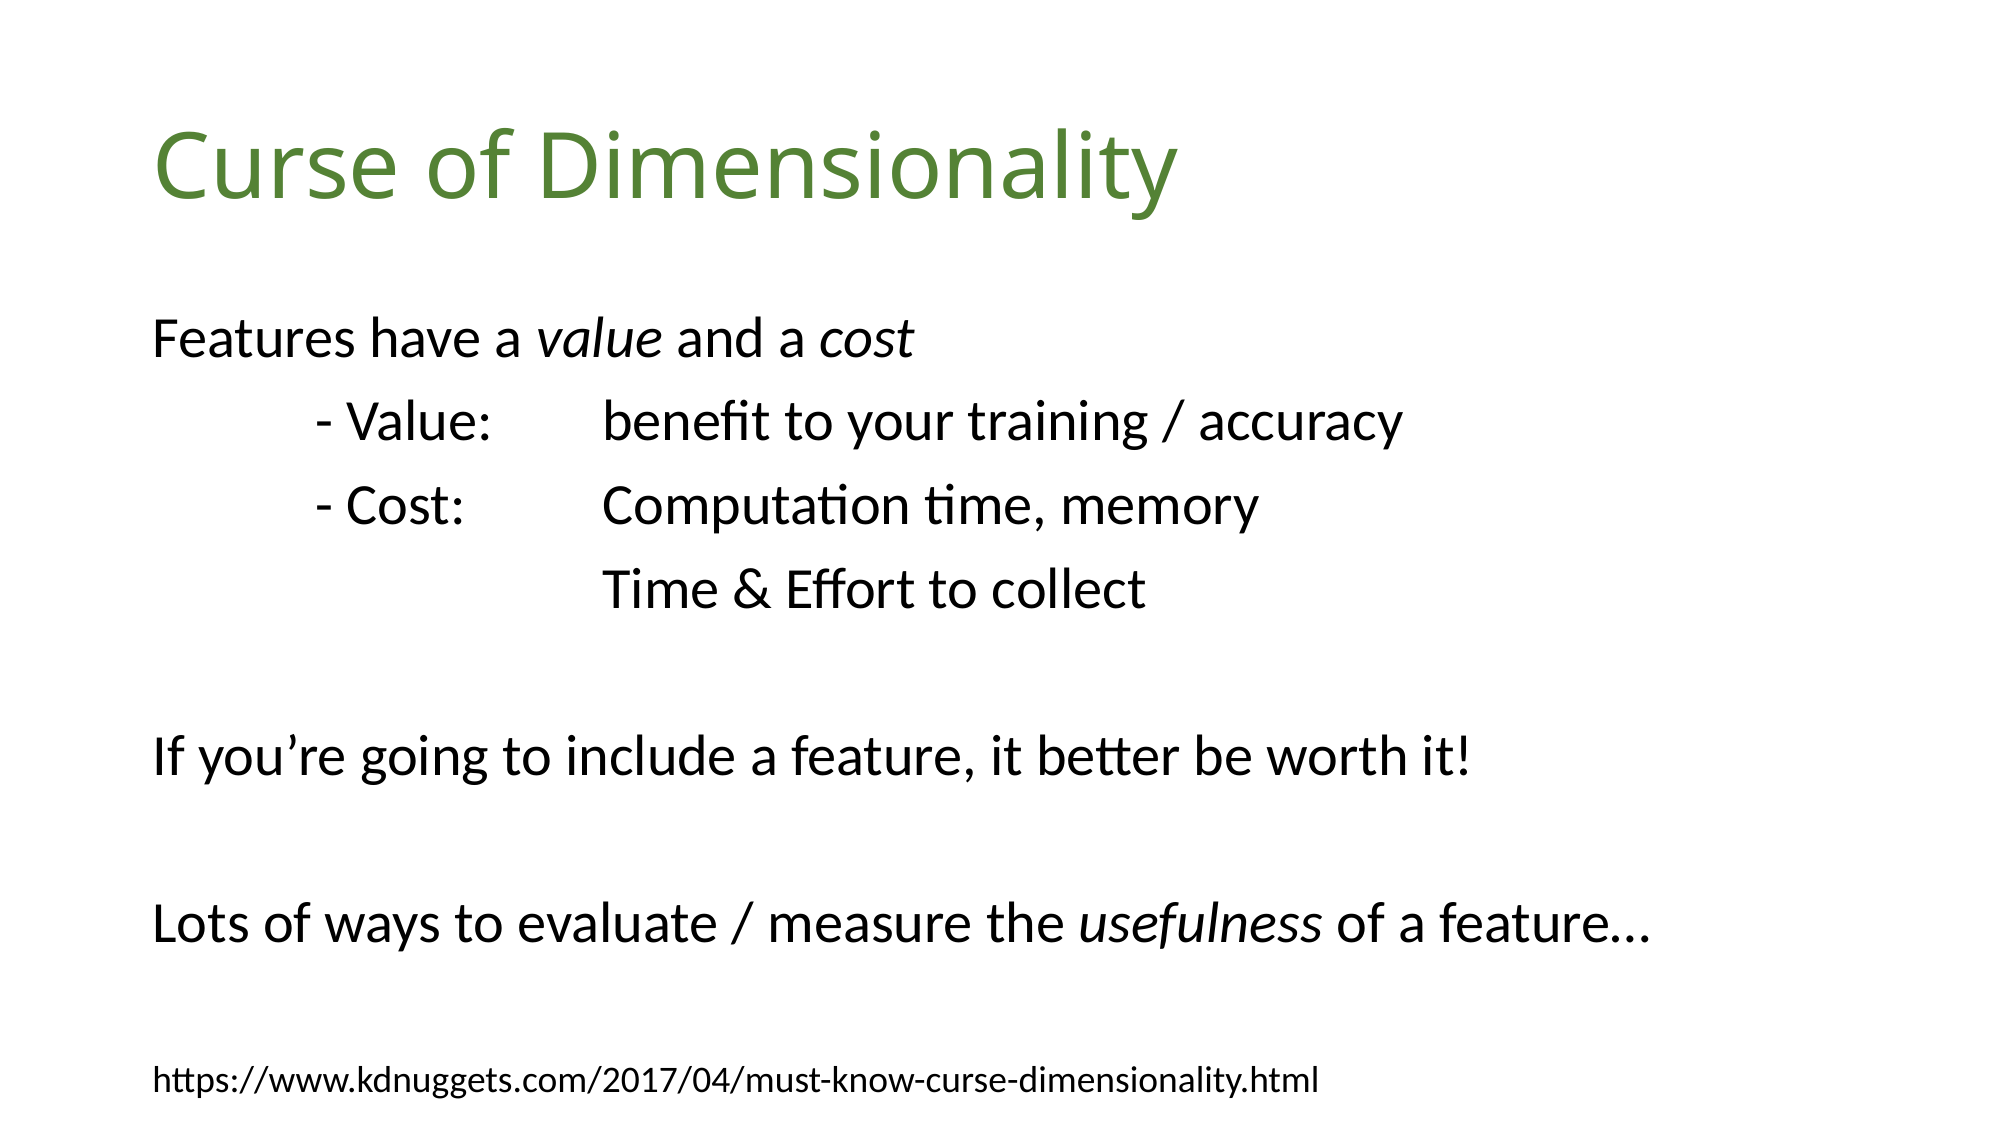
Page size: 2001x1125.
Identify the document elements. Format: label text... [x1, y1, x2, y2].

list Features have a value and a cost - Value: benefit to your training / accuracy - Cost: Computation time, memory Time & Effort to collect If you’re going to include a feature, it better be worth it! Lots of ways to evaluate / measure the usefulness of a feature… https://www.kdnuggets.com/2017/04/must-know-curse-dimensionality.html [137, 299, 1863, 1125]
title Curse of Dimensionality [137, 59, 1863, 278]
